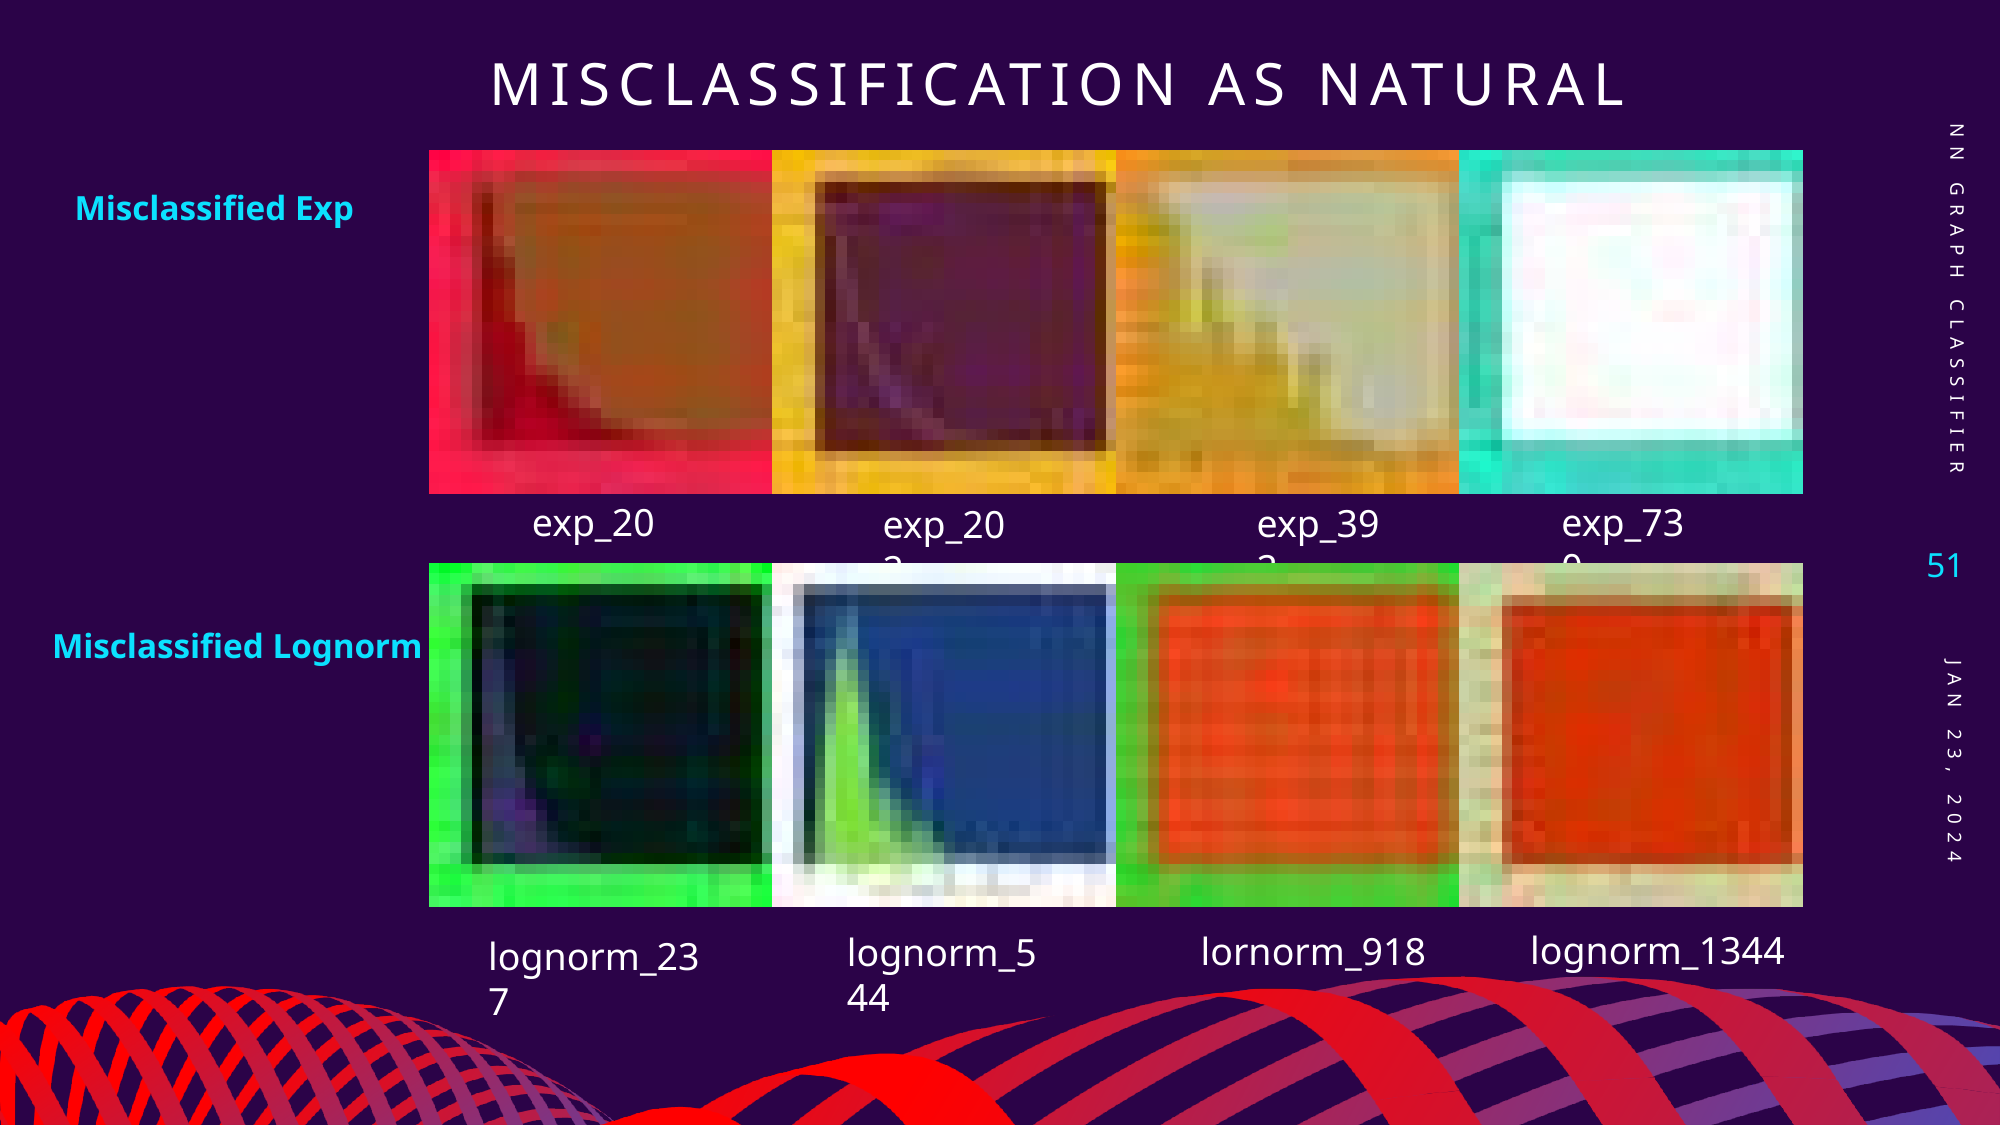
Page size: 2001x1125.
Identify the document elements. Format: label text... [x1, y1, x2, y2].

title Misclassification as natural [450, 47, 1665, 143]
footer NN Graph Classifier [1926, 33, 1987, 489]
text_box Misclassified Exp [59, 159, 429, 235]
slide_number 51 [1889, 519, 1980, 615]
text_box Misclassified Lognorm [37, 597, 429, 673]
picture [0, 0, 2000, 1125]
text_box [429, 150, 1803, 555]
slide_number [1925, 645, 1986, 1080]
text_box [429, 563, 1813, 987]
